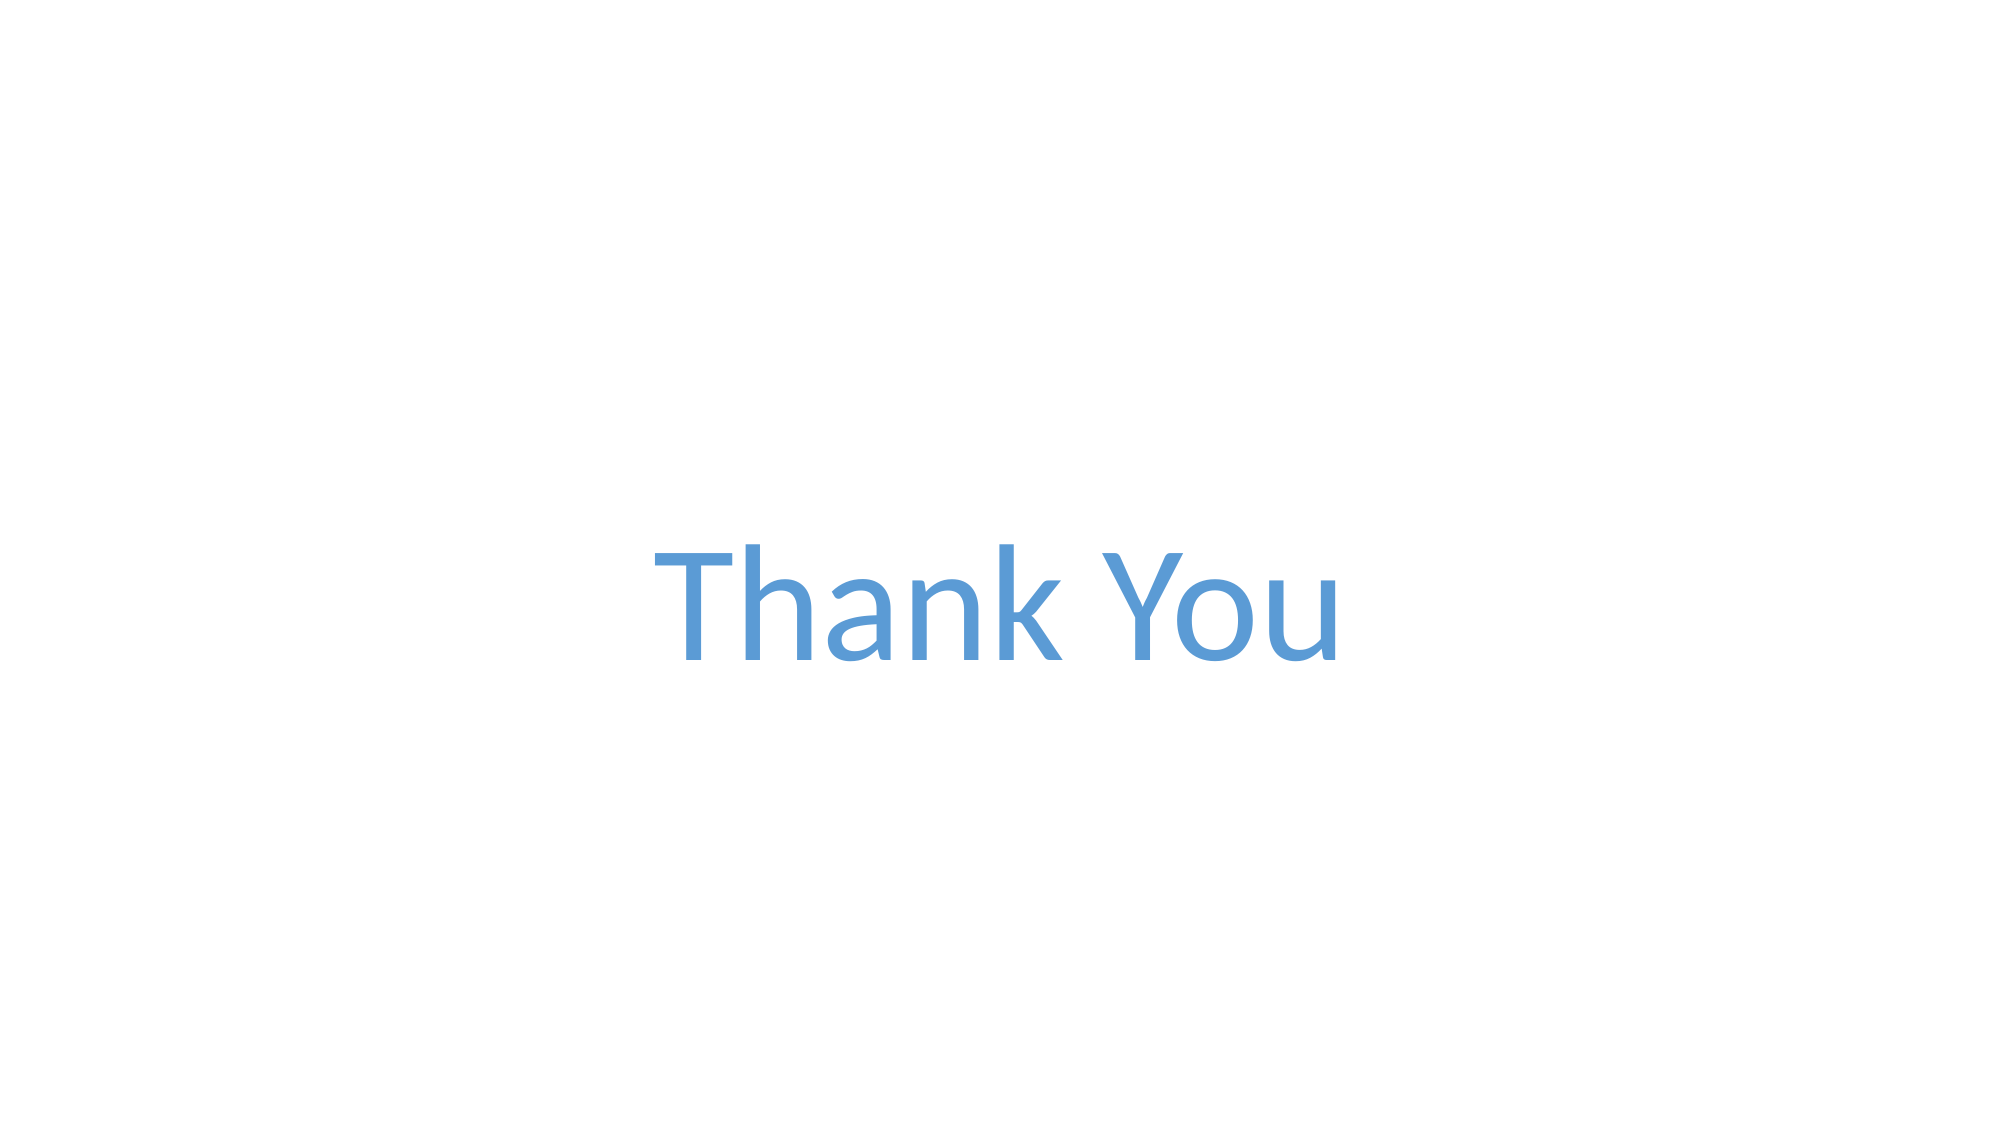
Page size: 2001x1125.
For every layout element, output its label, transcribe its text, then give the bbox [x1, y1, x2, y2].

text_box Thank You [637, 486, 1362, 702]
